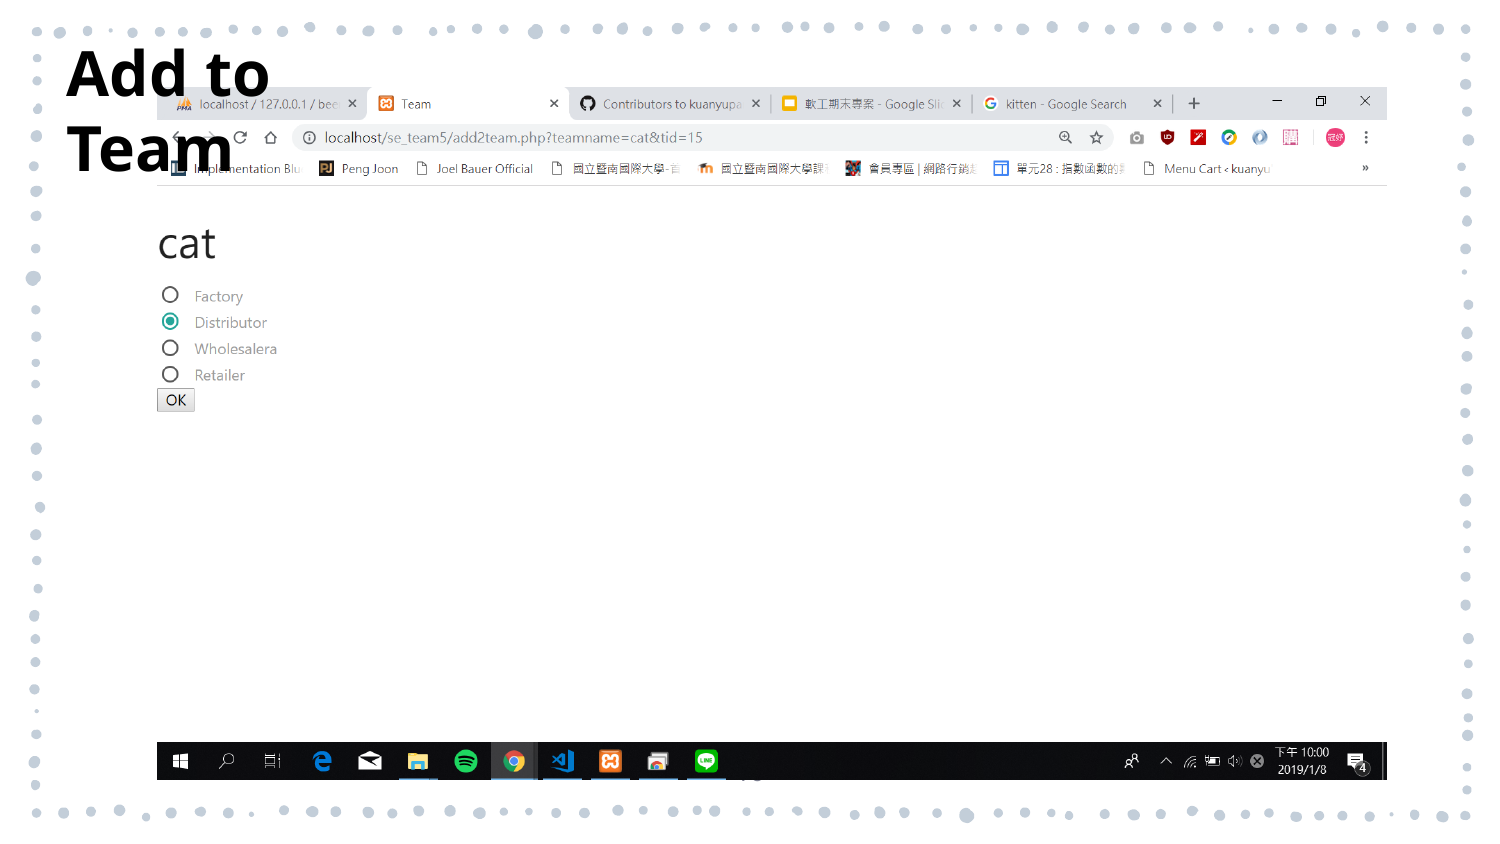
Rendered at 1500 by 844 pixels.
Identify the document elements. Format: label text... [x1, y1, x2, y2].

picture [156, 87, 1388, 780]
slide_number ‹#› [0, 741, 1500, 807]
text_box Add to Team [51, 18, 343, 95]
